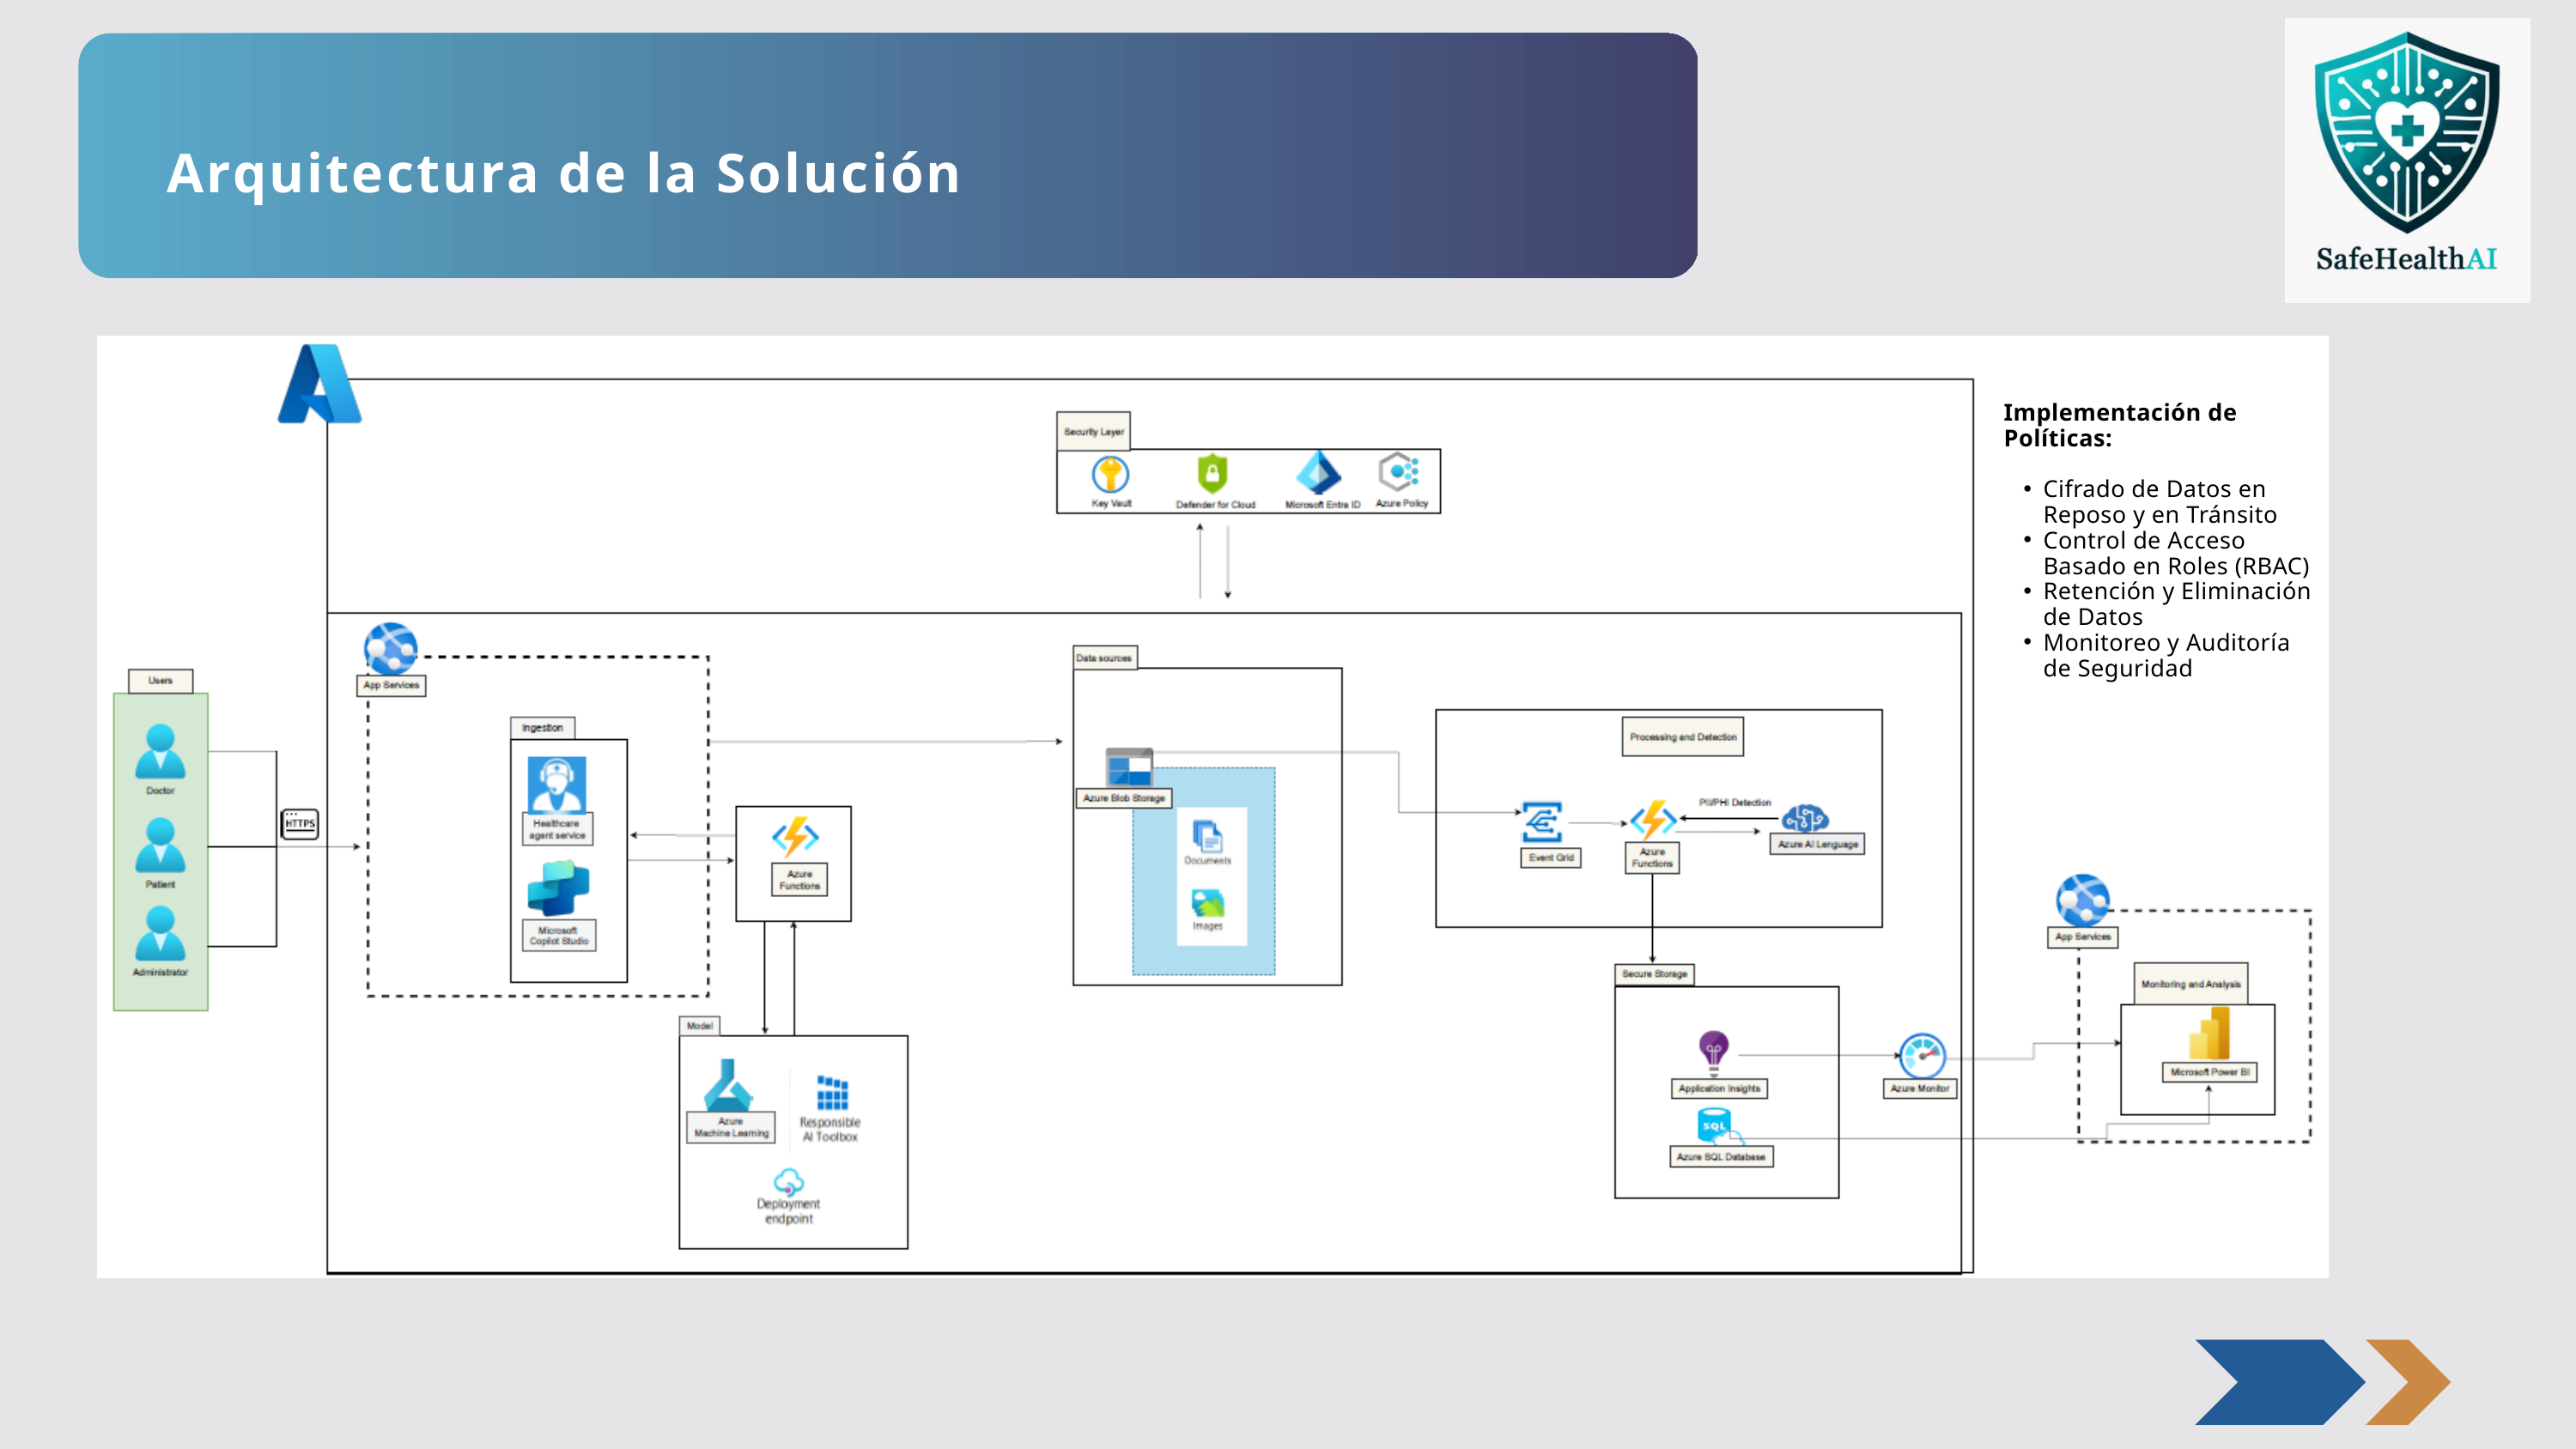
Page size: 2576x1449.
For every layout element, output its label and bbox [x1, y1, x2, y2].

text_box [78, 33, 1698, 279]
text_box [2365, 1339, 2451, 1426]
text_box [2195, 1339, 2363, 1426]
text_box [96, 336, 2330, 1278]
text_box [2285, 18, 2530, 303]
